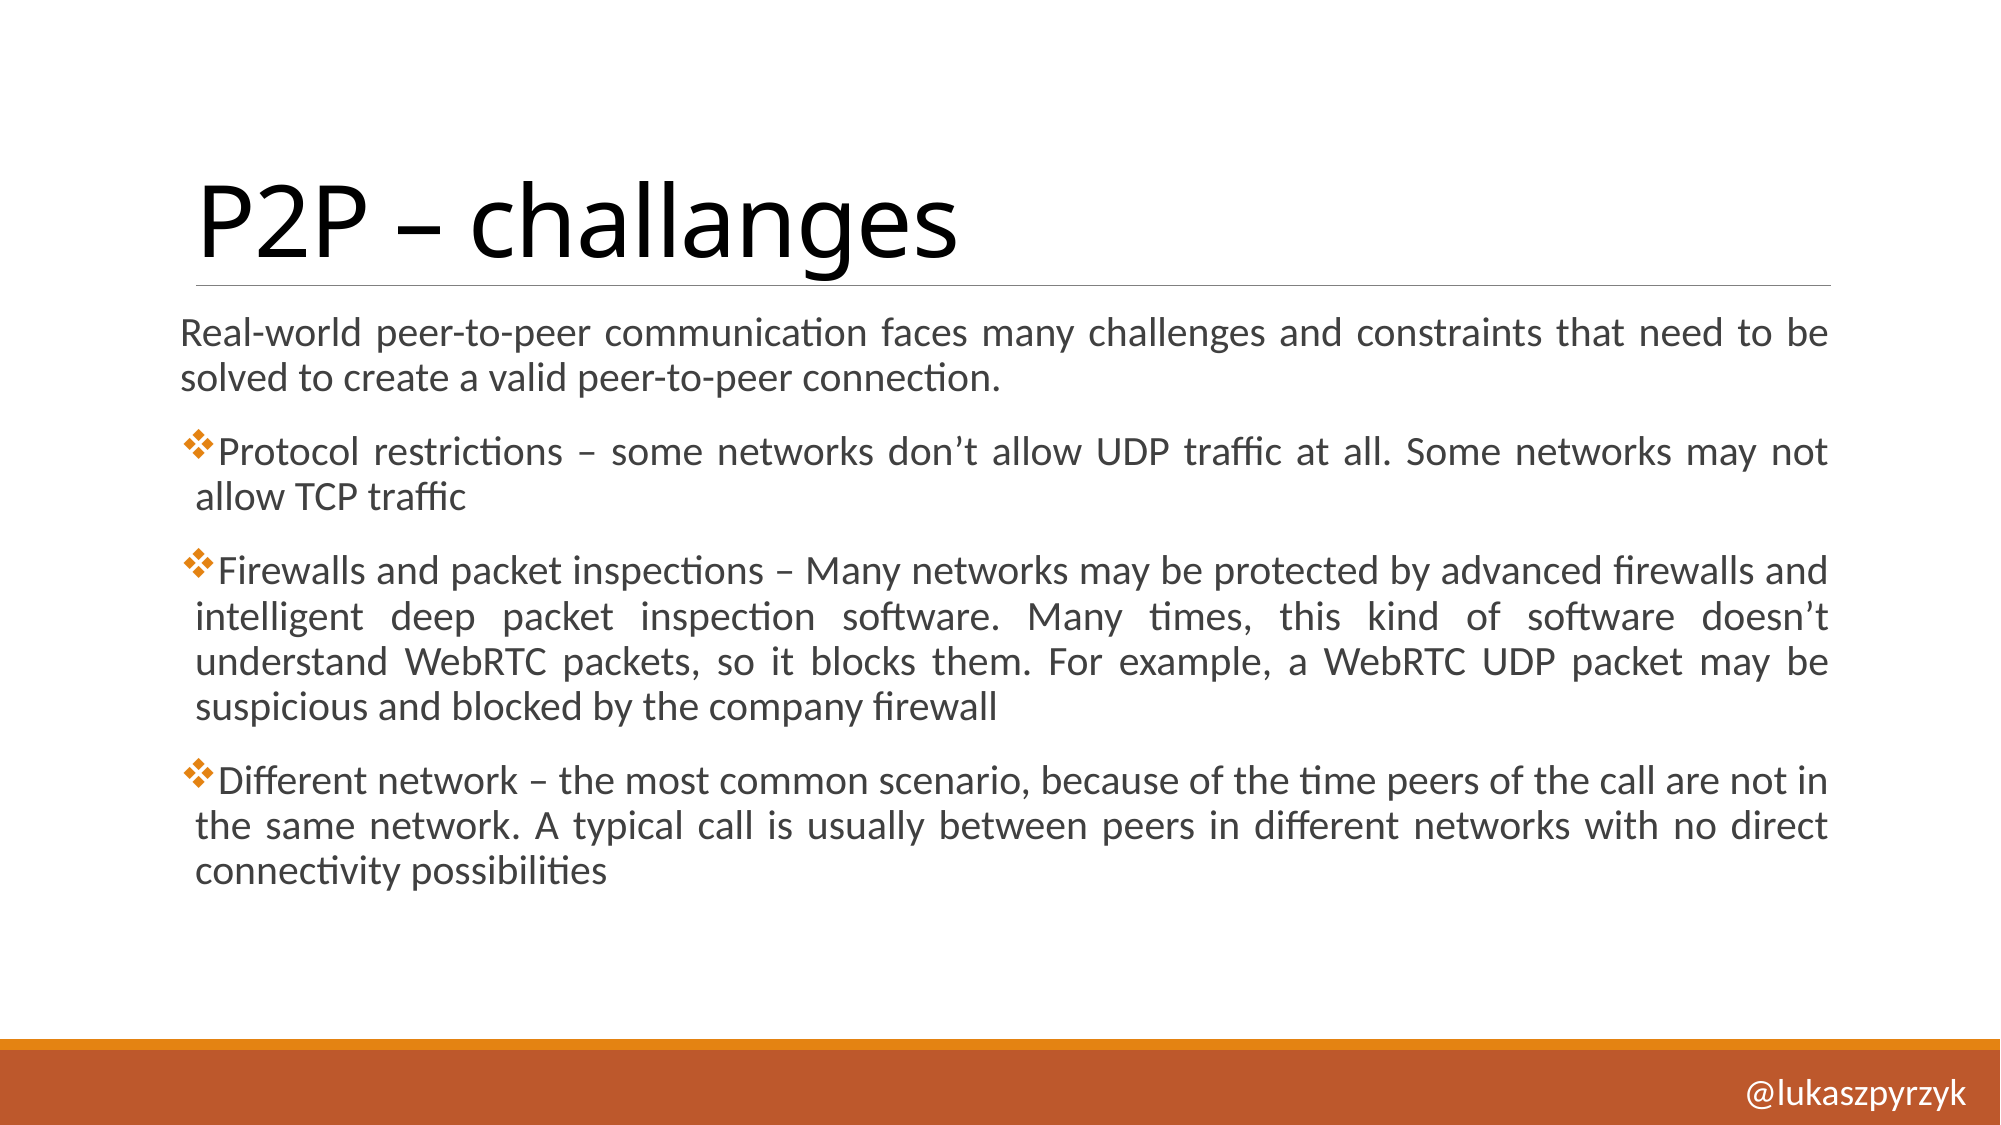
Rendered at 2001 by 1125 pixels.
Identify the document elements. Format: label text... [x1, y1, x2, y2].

text_box [865, 302, 1394, 961]
list Real-world peer-to-peer communication faces many challenges and constraints that need to be solved to create a valid peer-to-peer connection. Protocol restrictions – some networks don’t allow UDP traffic at all. Some networks may not allow TCP traffic Firewalls and packet inspections – Many networks may be protected by advanced firewalls and intelligent deep packet inspection software. Many times, this kind of software doesn’t understand WebRTC packets, so it blocks them. For example, a WebRTC UDP packet may be suspicious and blocked by the company firewall Different network – the most common scenario, because of the time peers of the call are not in the same network. A typical call is usually between peers in different networks with no direct connectivity possibilities [180, 302, 865, 961]
title P2P – challanges [180, 47, 1830, 285]
text_box @lukaszpyrzyk [1728, 1060, 1982, 1121]
list Real-world peer-to-peer communication faces many challenges and constraints that need to be solved to create a valid peer-to-peer connection. Protocol restrictions – some networks don’t allow UDP traffic at all. Some networks may not allow TCP traffic Firewalls and packet inspections – Many networks may be protected by advanced firewalls and intelligent deep packet inspection software. Many times, this kind of software doesn’t understand WebRTC packets, so it blocks them. For example, a WebRTC UDP packet may be suspicious and blocked by the company firewall Different network – the most common scenario, because of the time peers of the call are not in the same network. A typical call is usually between peers in different networks with no direct connectivity possibilities [1394, 302, 1830, 961]
